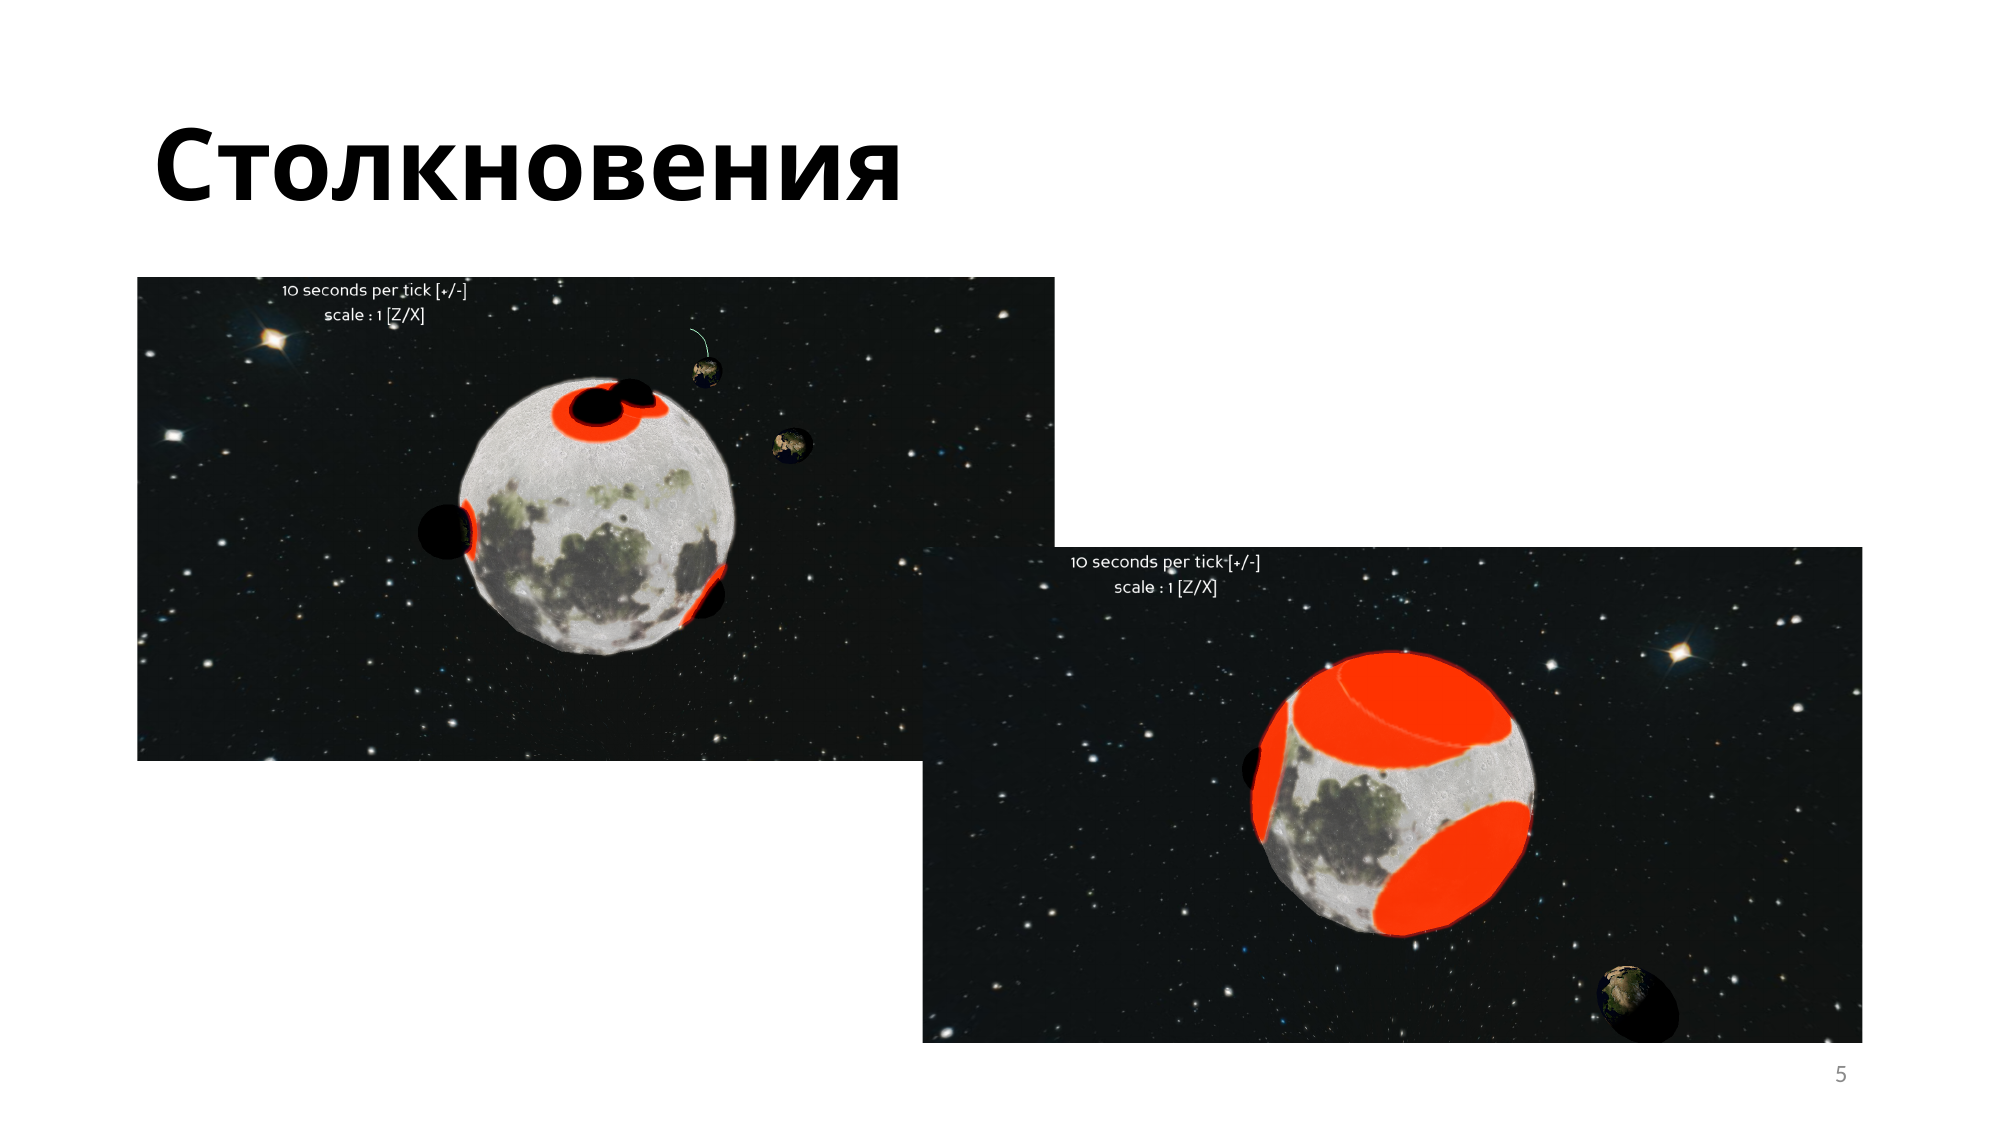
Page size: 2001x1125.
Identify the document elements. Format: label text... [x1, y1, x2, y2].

slide_number 5 [1412, 1043, 1863, 1103]
title Столкновения [137, 59, 1863, 278]
picture [137, 277, 1863, 1043]
